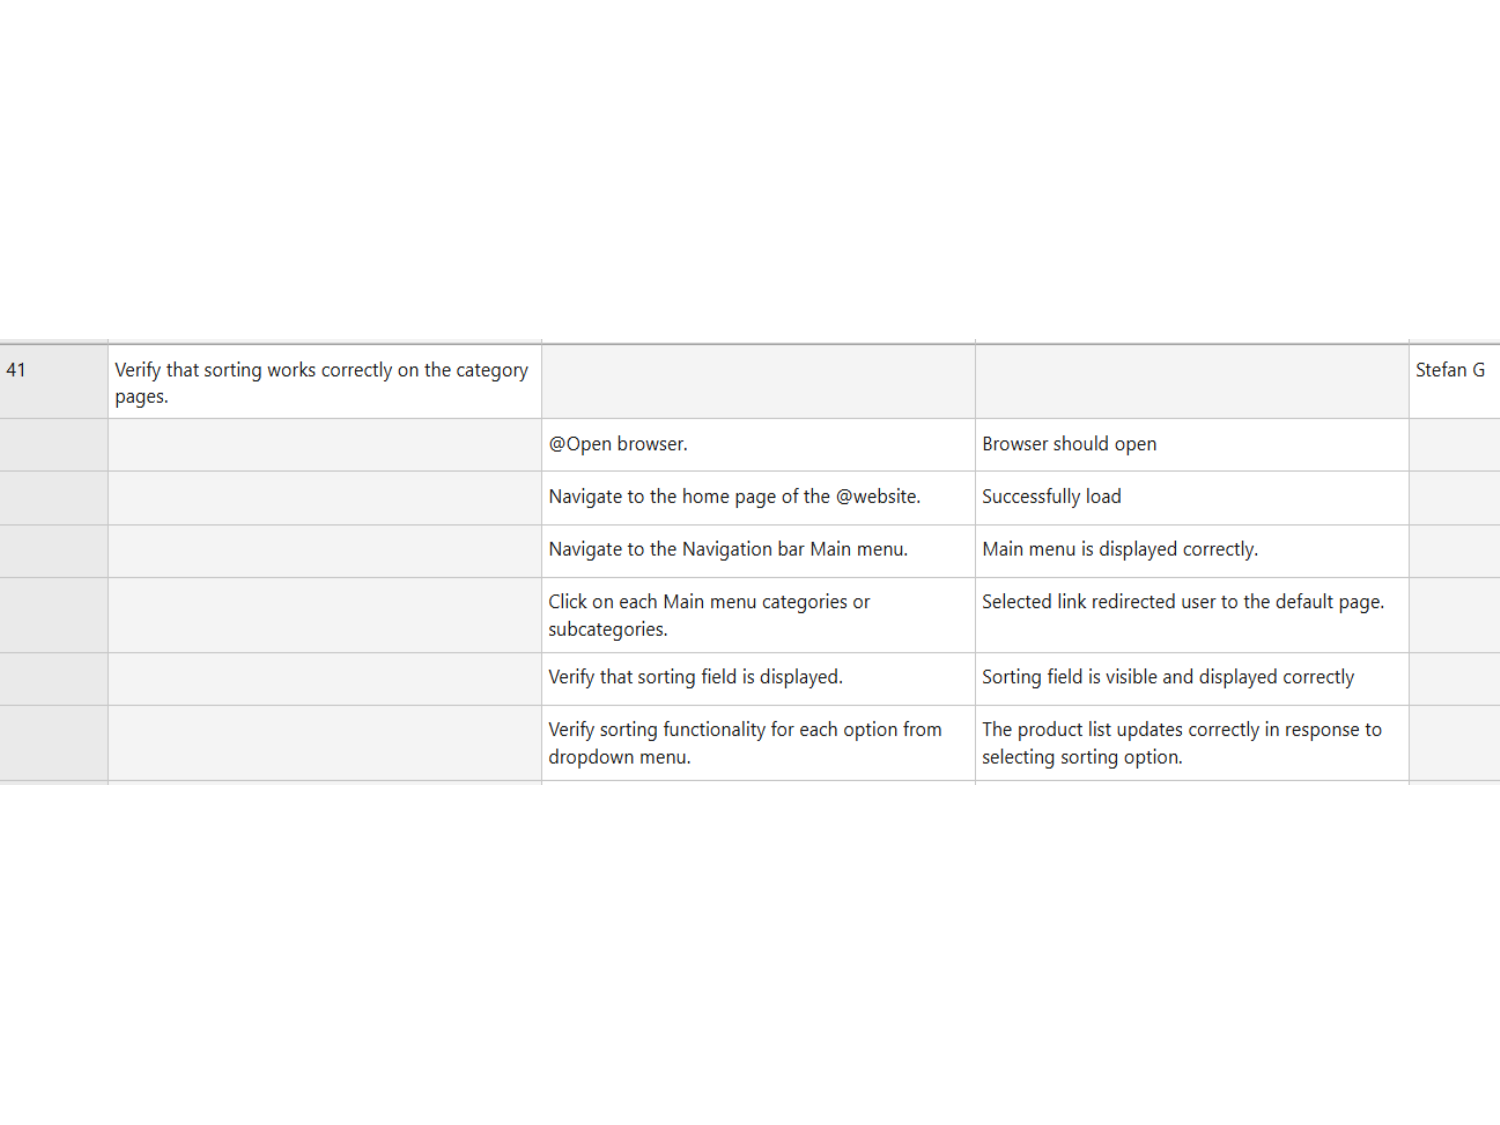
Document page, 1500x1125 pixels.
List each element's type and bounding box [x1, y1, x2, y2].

picture [0, 339, 1500, 786]
